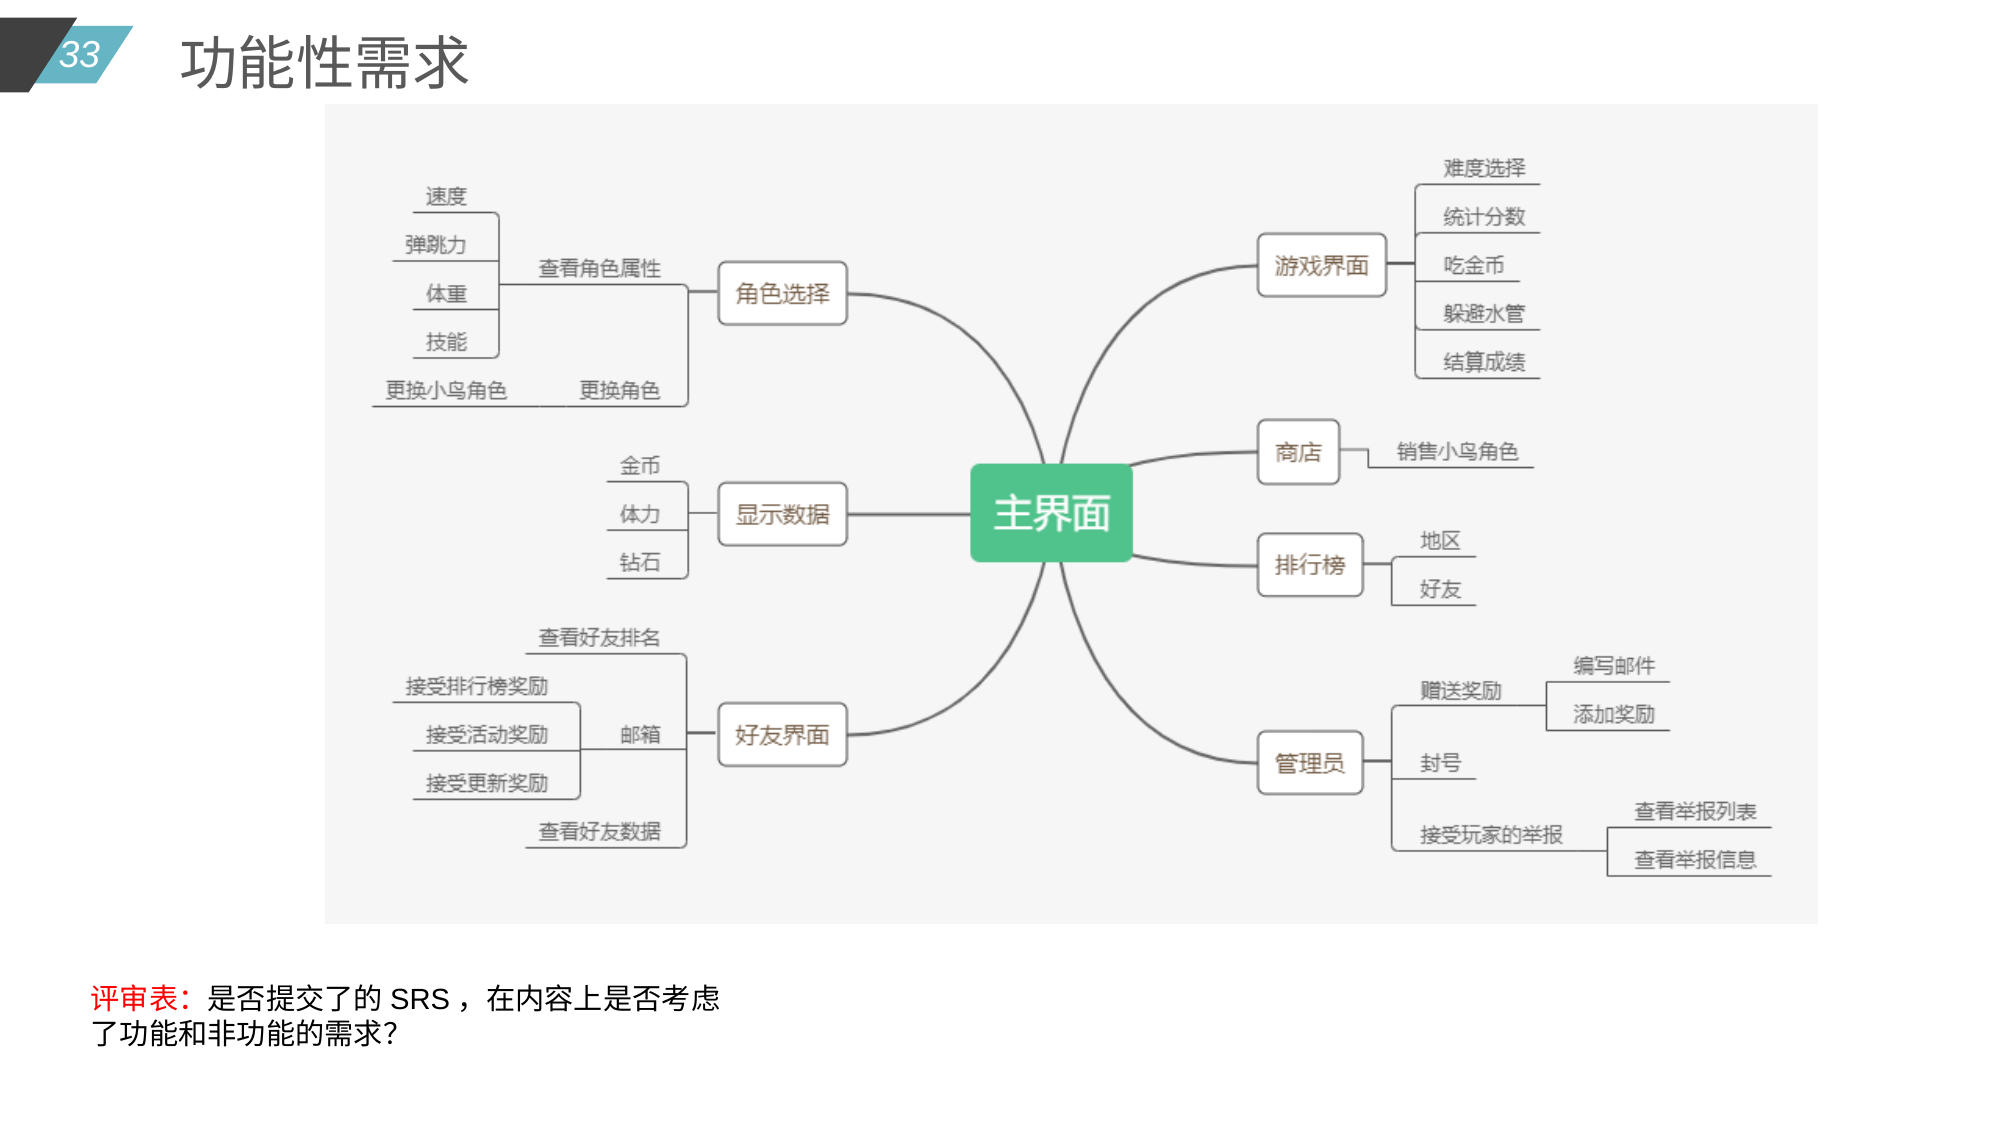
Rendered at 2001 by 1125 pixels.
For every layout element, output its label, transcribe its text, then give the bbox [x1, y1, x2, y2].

text_box 功能性需求 [164, 18, 486, 104]
picture [325, 104, 1818, 924]
text_box 评审表：是否提交了的SRS，在内容上是否考虑了功能和非功能的需求？ [75, 972, 750, 1058]
